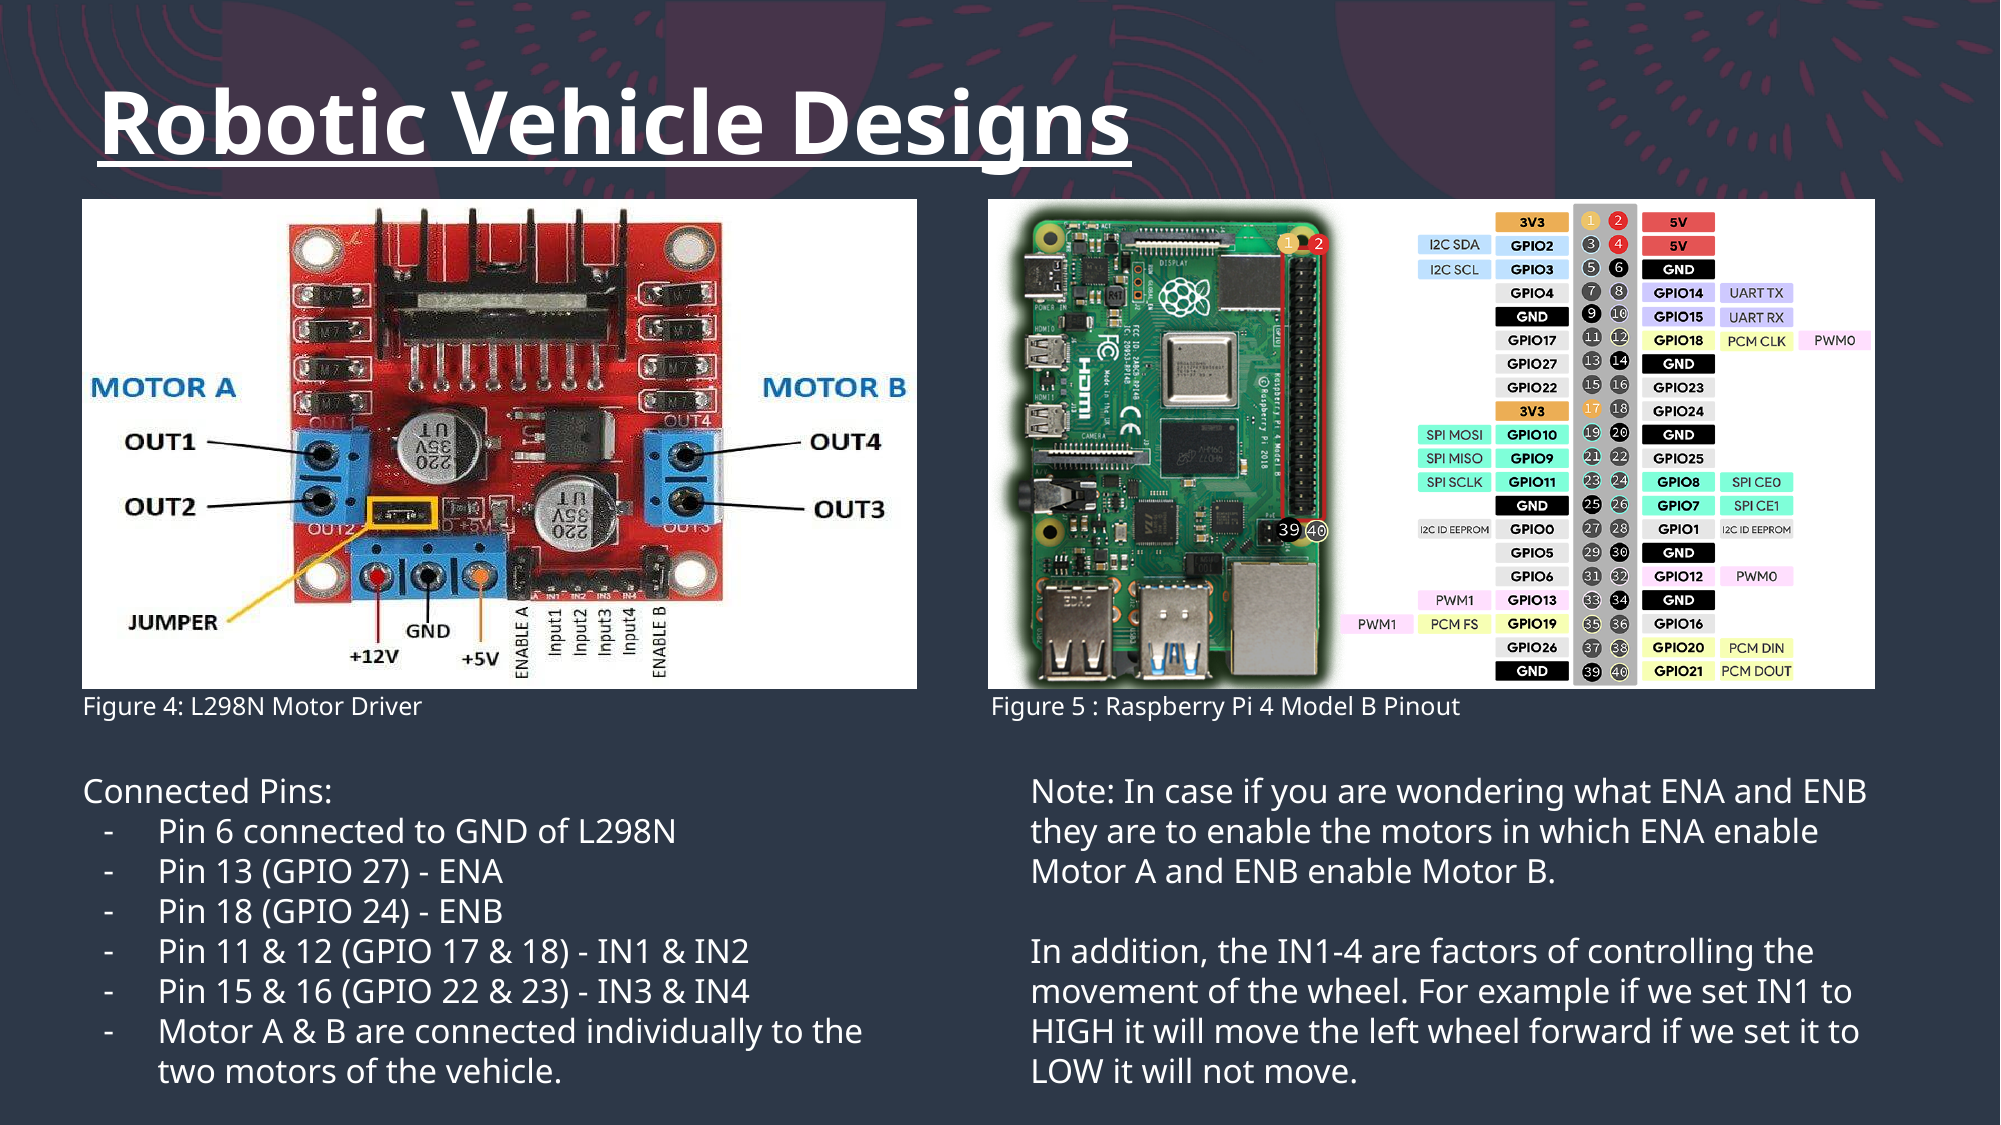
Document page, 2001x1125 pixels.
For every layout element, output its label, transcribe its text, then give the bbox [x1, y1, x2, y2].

text_box Figure 4: L298N Motor Driver [67, 675, 760, 706]
text_box Connected Pins: Pin 6 connected to GND of L298N Pin 13 (GPIO 27) - ENA Pin 18 (GPIO 24) - ENB Pin 11 & 12 (GPIO 17 & 18) - IN1 & IN2 Pin 15 & 16 (GPIO 22 & 23) - IN3 & IN4 Motor A & B are connected individually to the two motors of the vehicle. [67, 755, 939, 1080]
title Robotic Vehicle Designs [82, 0, 1825, 282]
text_box Figure 5 : Raspberry Pi 4 Model B Pinout [975, 675, 1669, 706]
text_box Note: In case if you are wondering what ENA and ENB they are to enable the motors in which ENA enable Motor A and ENB enable Motor B. In addition, the IN1-4 are factors of controlling the movement of the wheel. For example if we set IN1 to HIGH it will move the left wheel forward if we set it to LOW it will not move. [1015, 755, 1887, 1080]
picture [987, 198, 1875, 689]
picture [81, 198, 917, 689]
